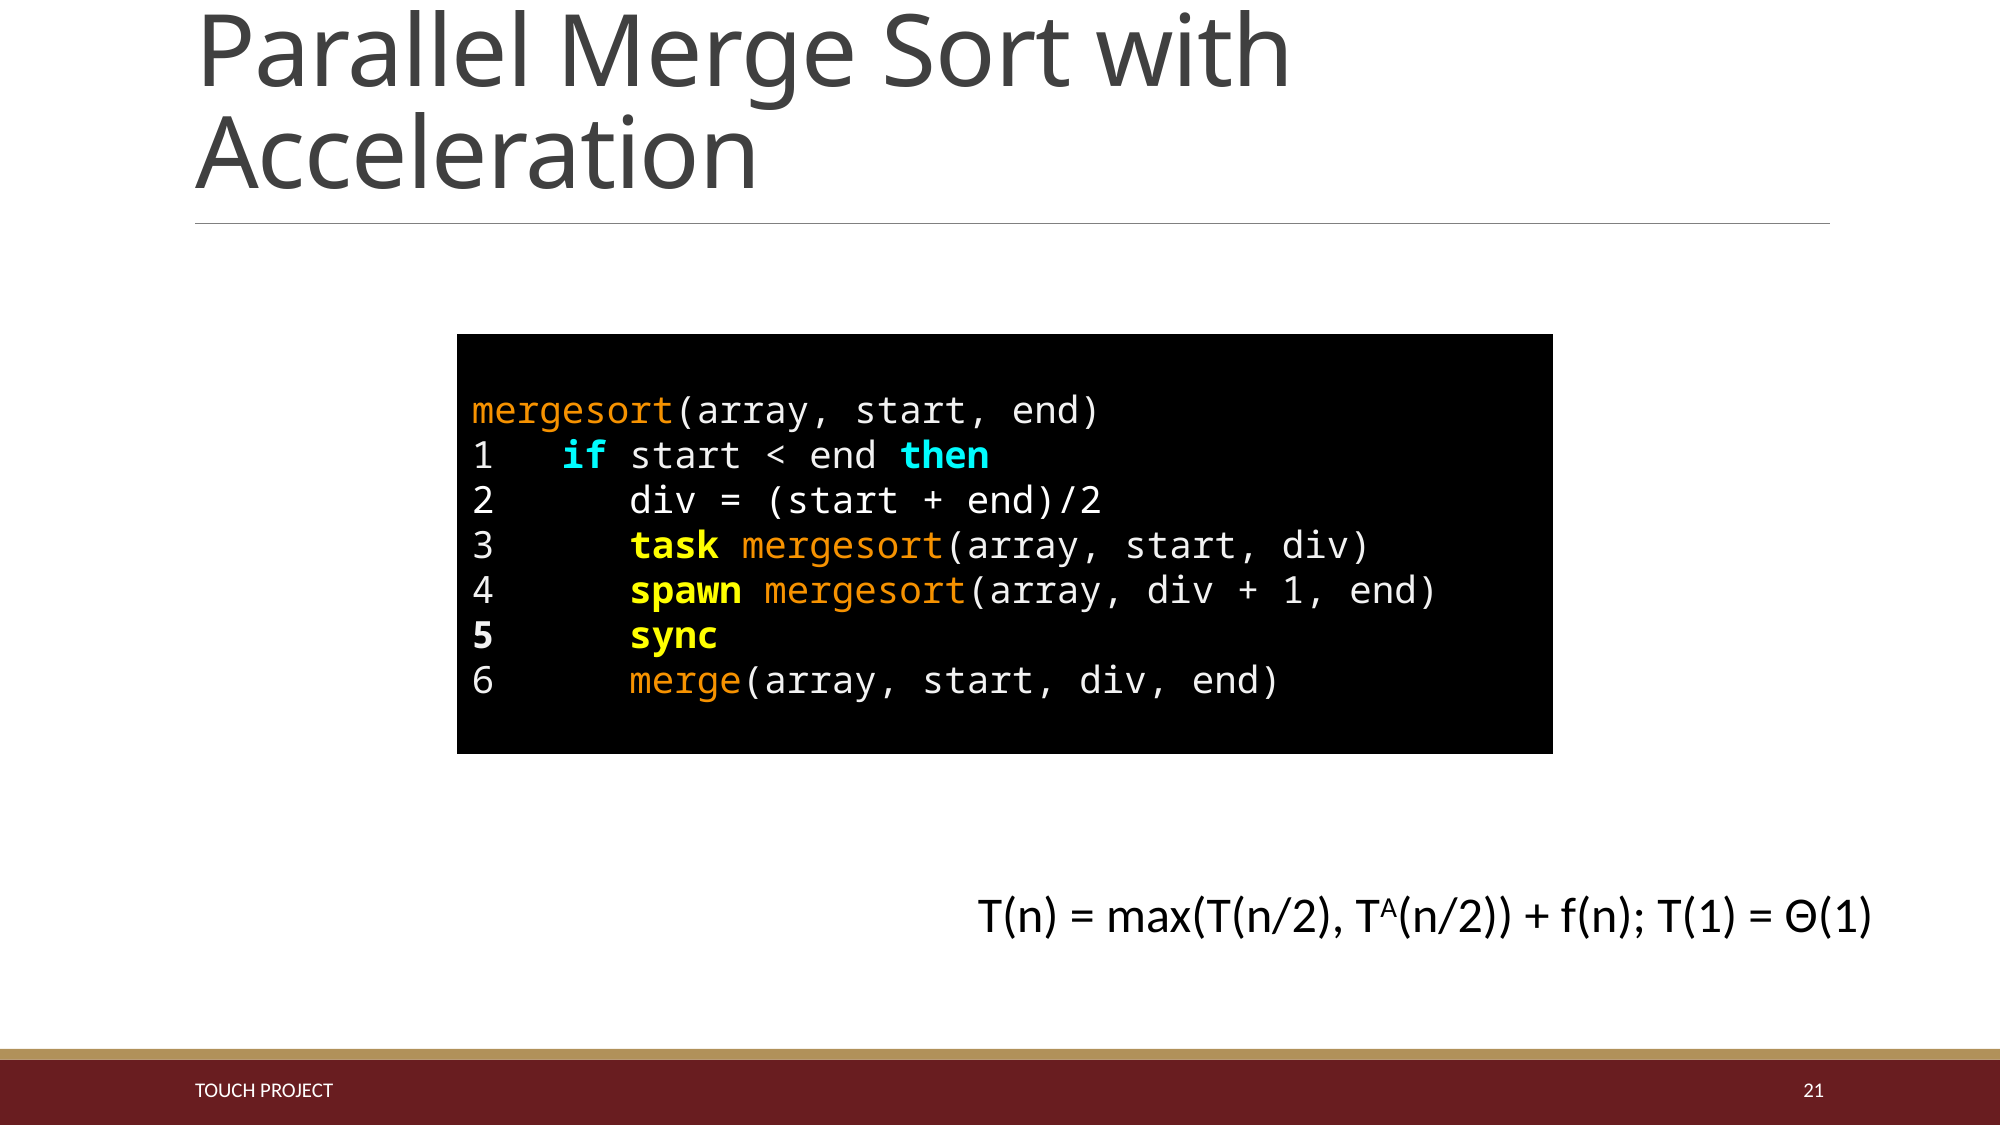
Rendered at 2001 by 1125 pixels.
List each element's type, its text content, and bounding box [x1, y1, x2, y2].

slide_number 21 [1624, 1059, 1840, 1120]
text_box T(n) = max(T(n/2), TA(n/2)) + f(n); T(1) = Θ(1) [963, 875, 1890, 951]
title Parallel Merge Sort with Acceleration [180, 47, 1830, 217]
text_box mergesort(array, start, end) 1 if start < end then 2 div = (start + end)/2 3 task mergesort(array, start, div) 4 spawn mergesort(array, div + 1, end) 5 sync 6 merge(array, start, div, end) [457, 334, 1553, 754]
slide_number TOUCH PROJECT [180, 1059, 586, 1120]
